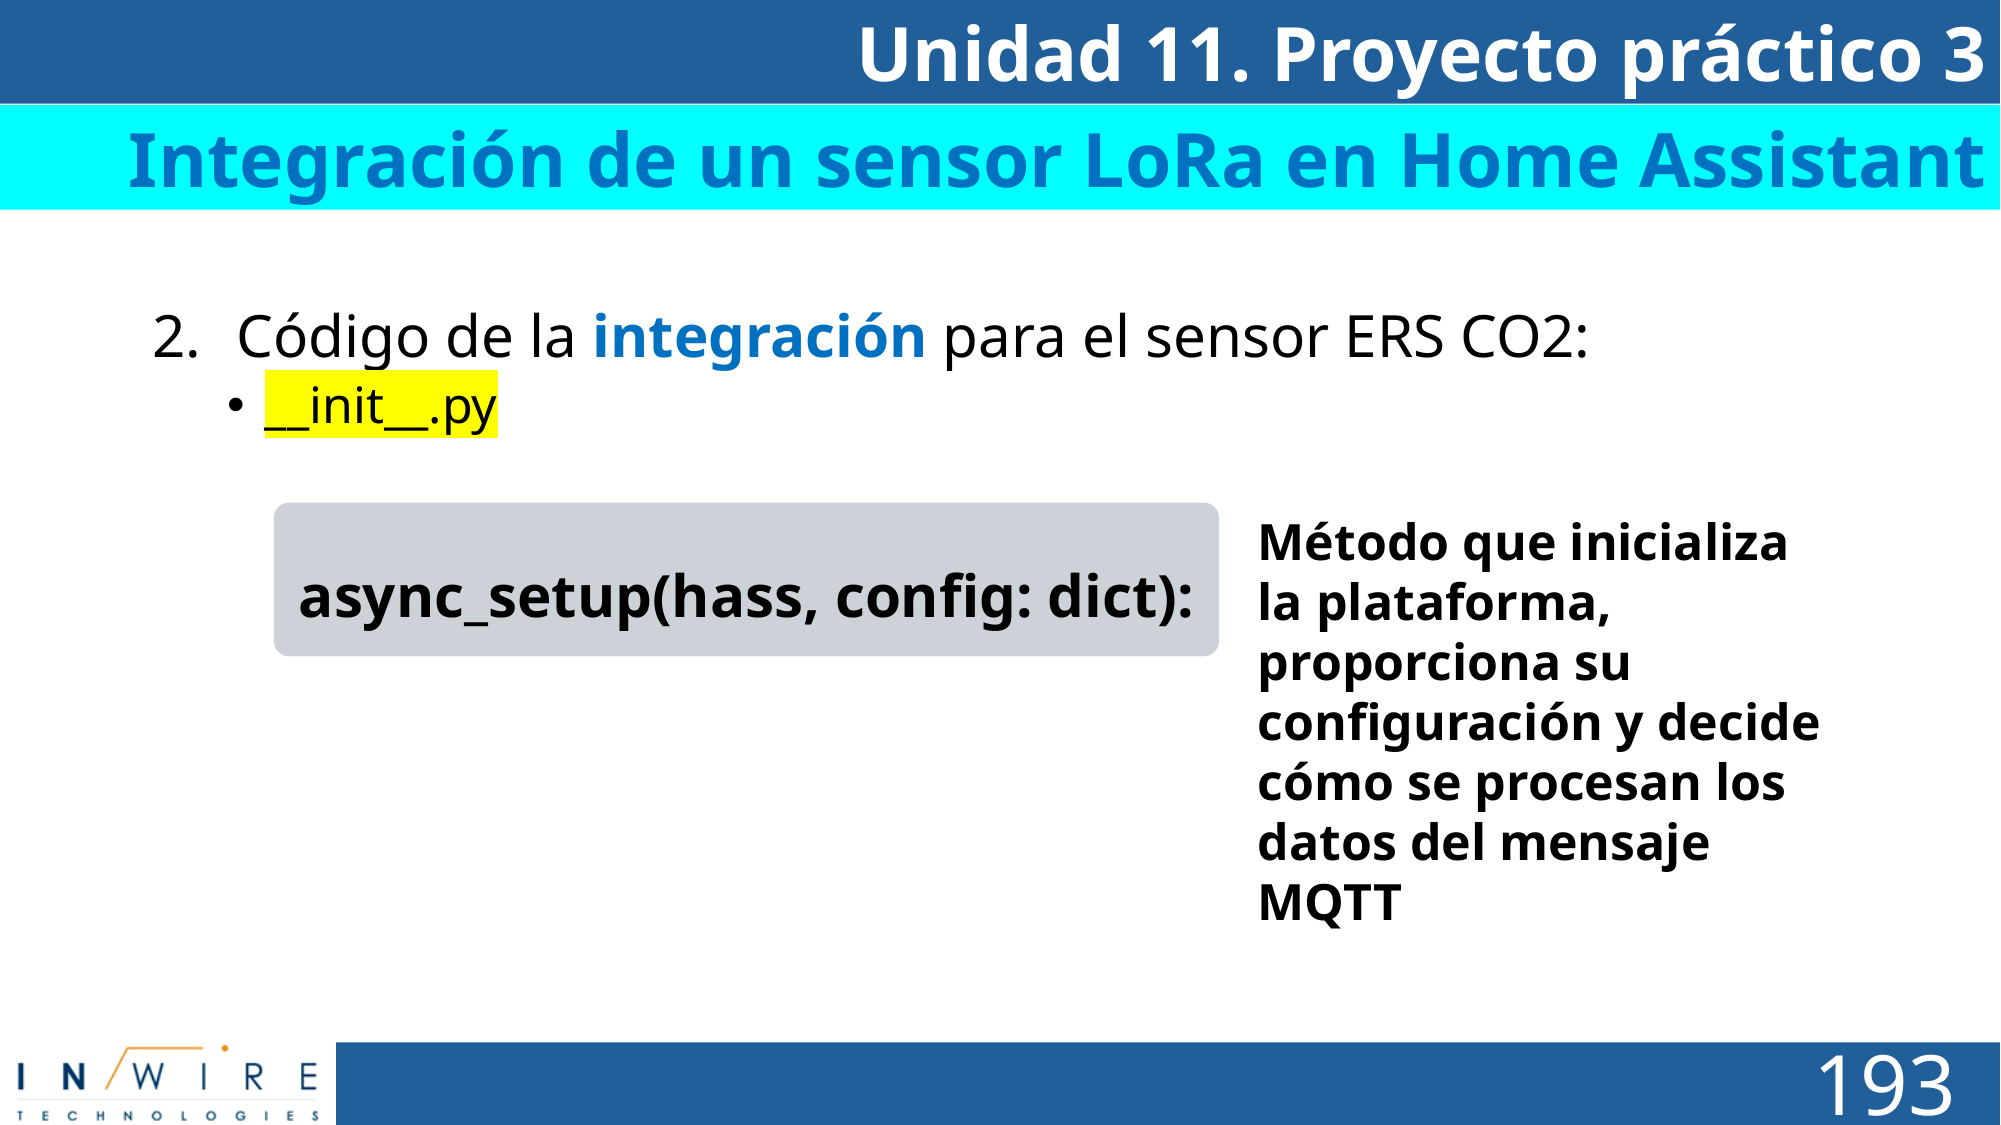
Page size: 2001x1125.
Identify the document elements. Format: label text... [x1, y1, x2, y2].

picture [0, 1037, 336, 1125]
text_box async_setup(hass, config: dict): [273, 502, 1220, 657]
text_box Integración de un sensor LoRa en Home Assistant [0, 104, 2000, 210]
text_box Unidad 11. Proyecto práctico 3 [0, 0, 2000, 104]
text_box Método que inicializa la plataforma, proporciona su configuración y decide cómo se procesan los datos del mensaje MQTT [1242, 502, 1863, 938]
list Código de la integración para el sensor ERS CO2: __init__.py [137, 299, 1863, 1014]
